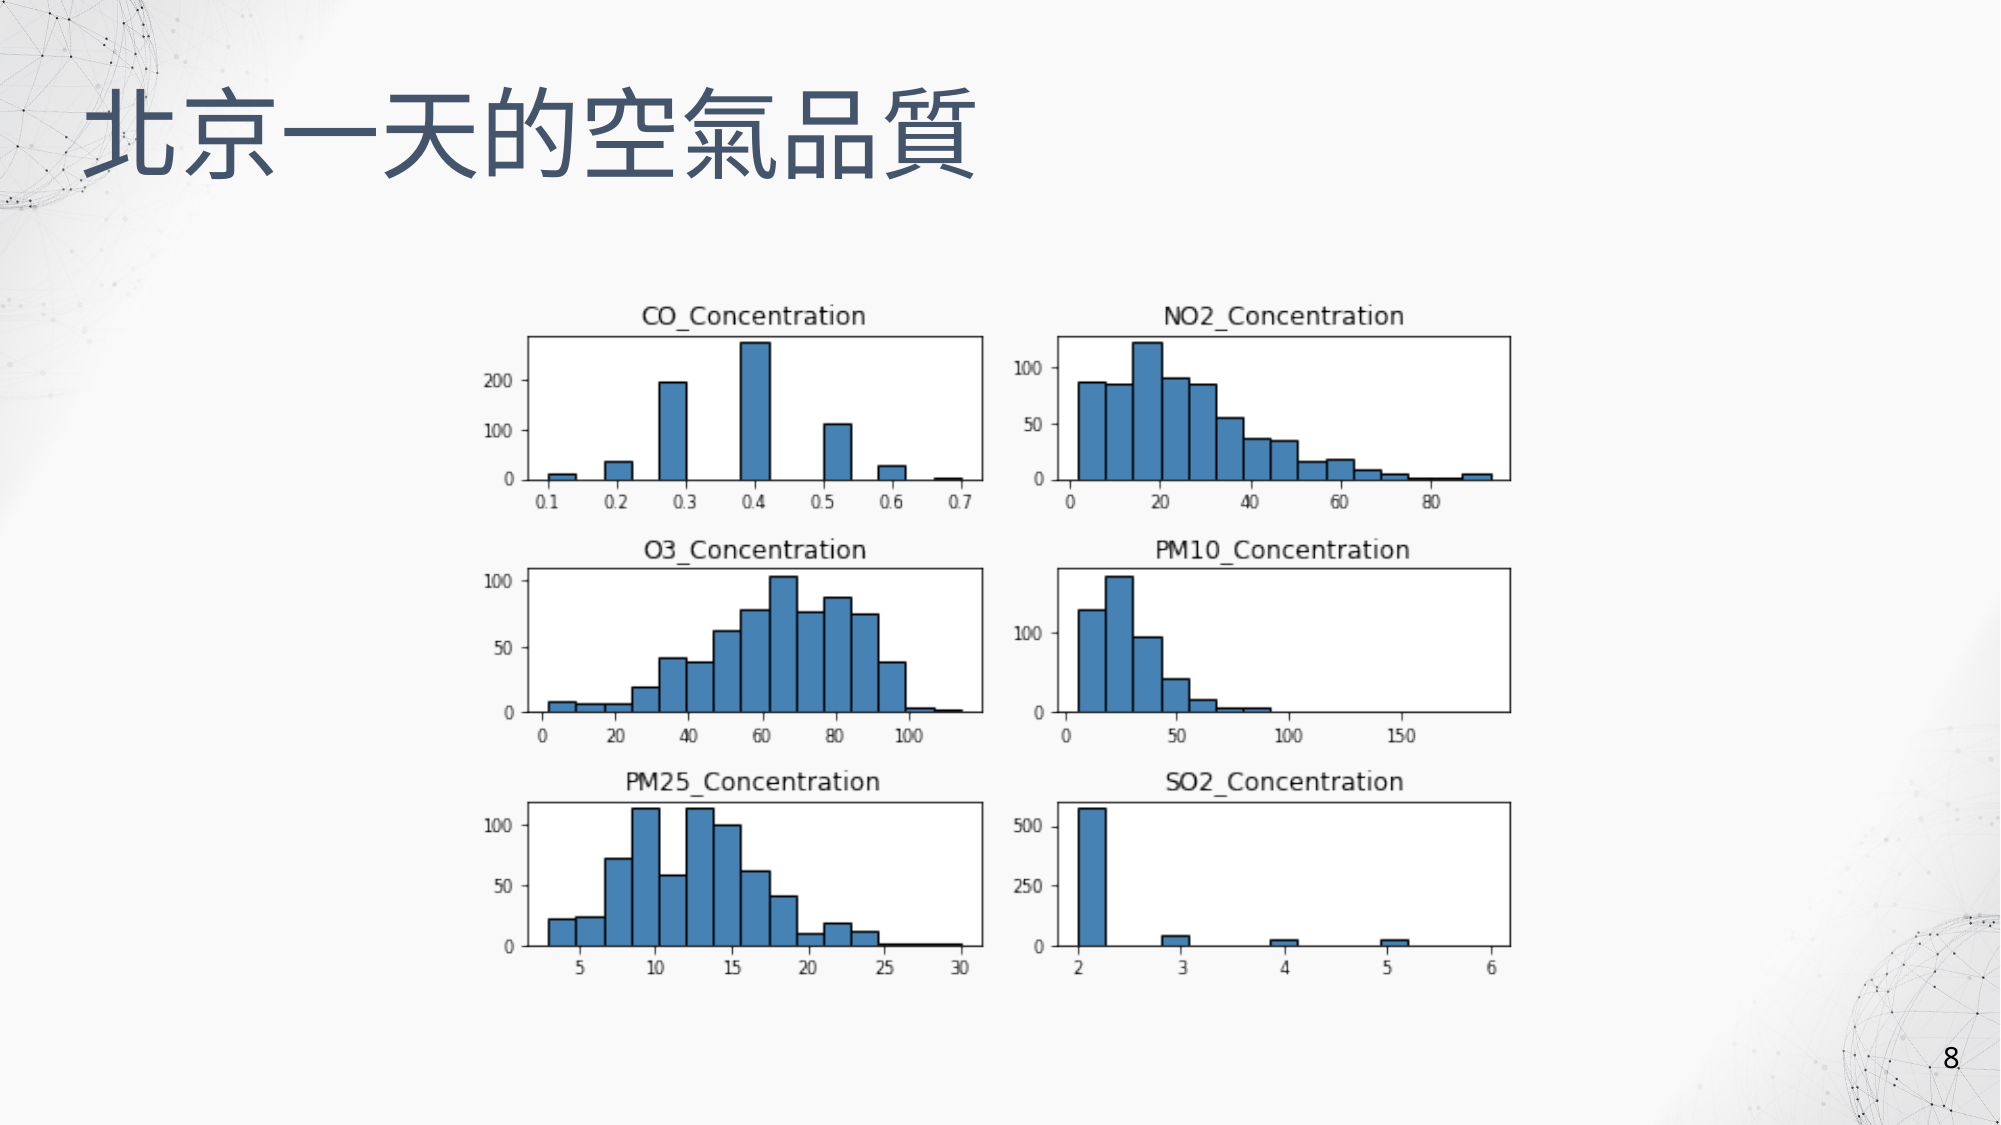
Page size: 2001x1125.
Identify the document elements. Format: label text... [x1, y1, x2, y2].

text_box 8 [1715, 1031, 1975, 1082]
picture [0, 0, 2001, 1125]
text_box 北京一天的空氣品質 [65, 64, 996, 200]
